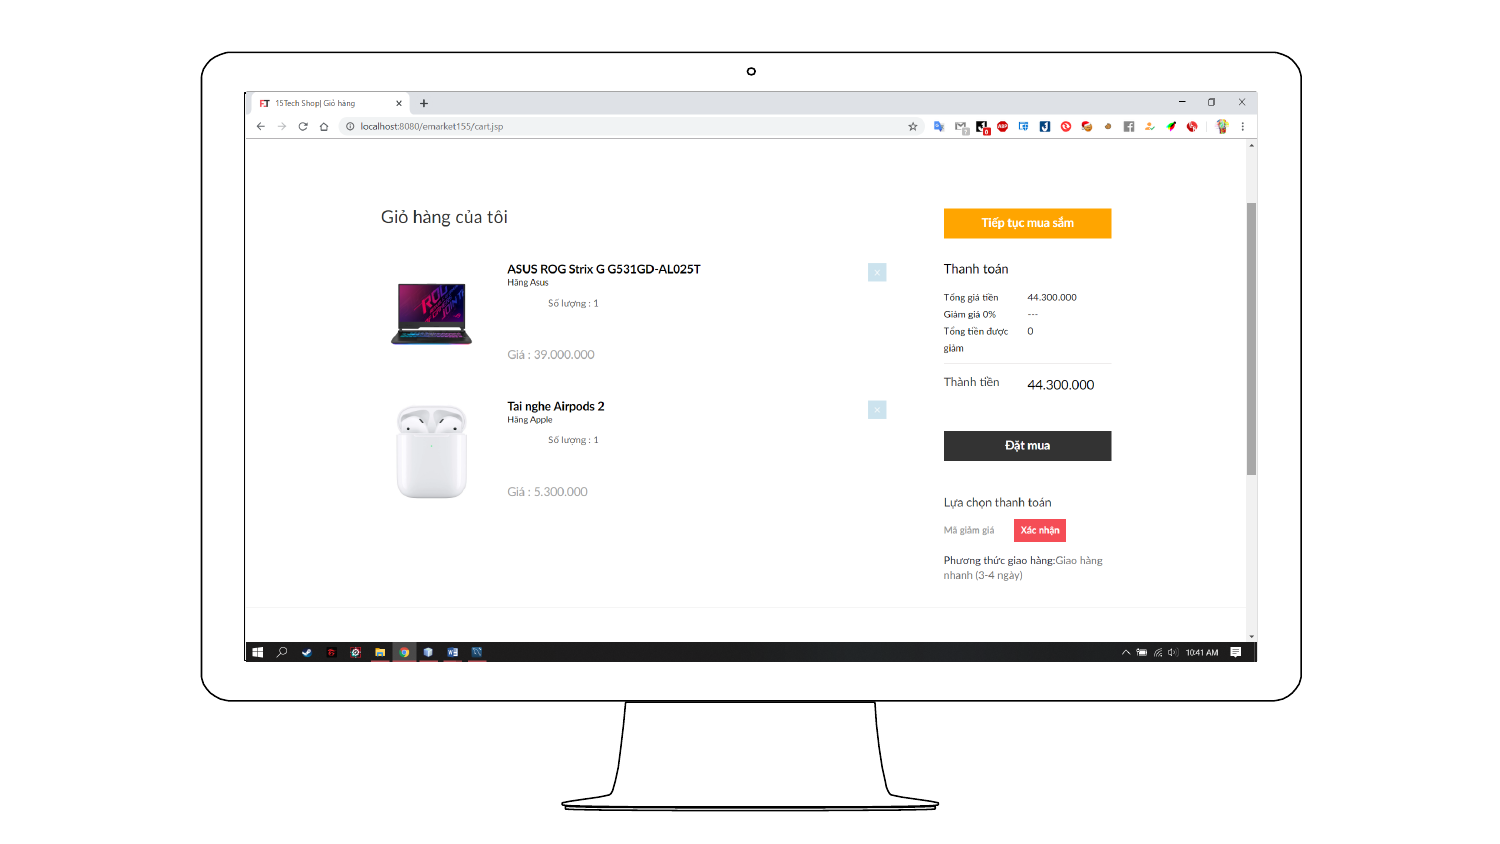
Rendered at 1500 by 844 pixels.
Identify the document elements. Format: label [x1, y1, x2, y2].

picture [245, 92, 1257, 662]
text_box [201, 52, 1302, 701]
text_box [562, 702, 939, 811]
